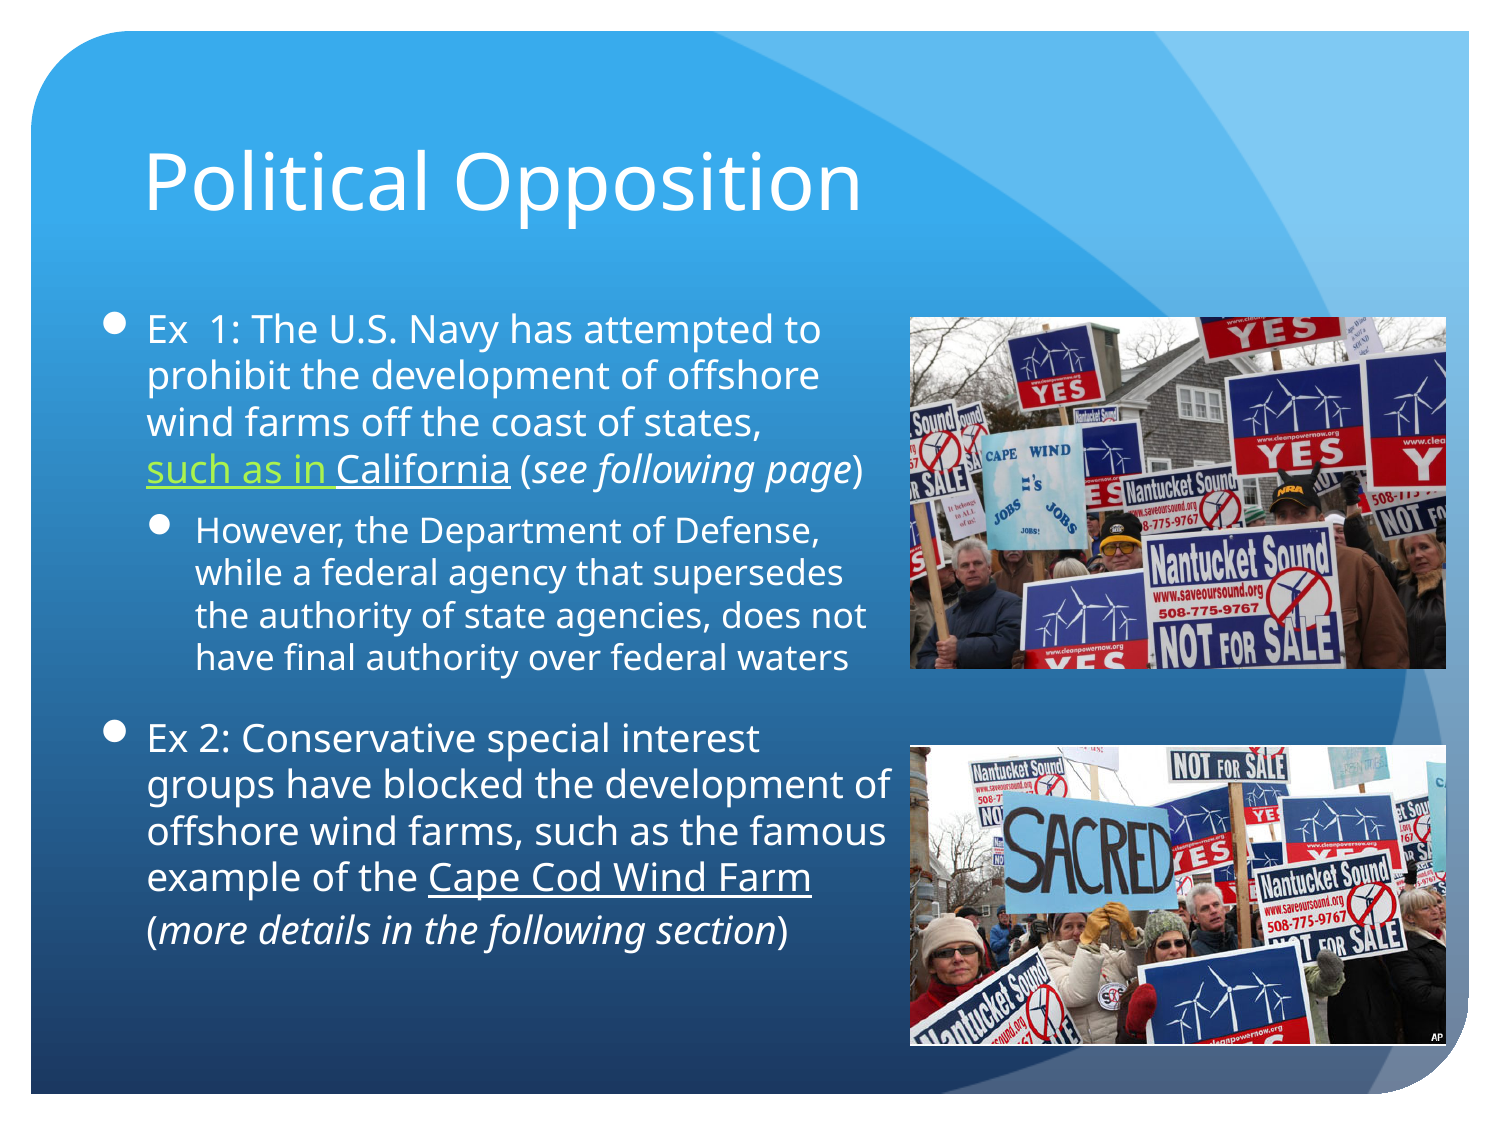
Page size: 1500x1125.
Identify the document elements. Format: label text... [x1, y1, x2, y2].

picture [24, 30, 1473, 1094]
title Political Opposition [127, 62, 1372, 234]
list Ex 1: The U.S. Navy has attempted to prohibit the development of offshore wind farms off the coast of states, such as in California (see following page) However, the Department of Defense, while a federal agency that supersedes the authority of state agencies, does not have final authority over federal waters Ex 2: Conservative special interest groups have blocked the development of offshore wind farms, such as the famous example of the Cape Cod Wind Farm (more details in the following section) [85, 297, 911, 988]
